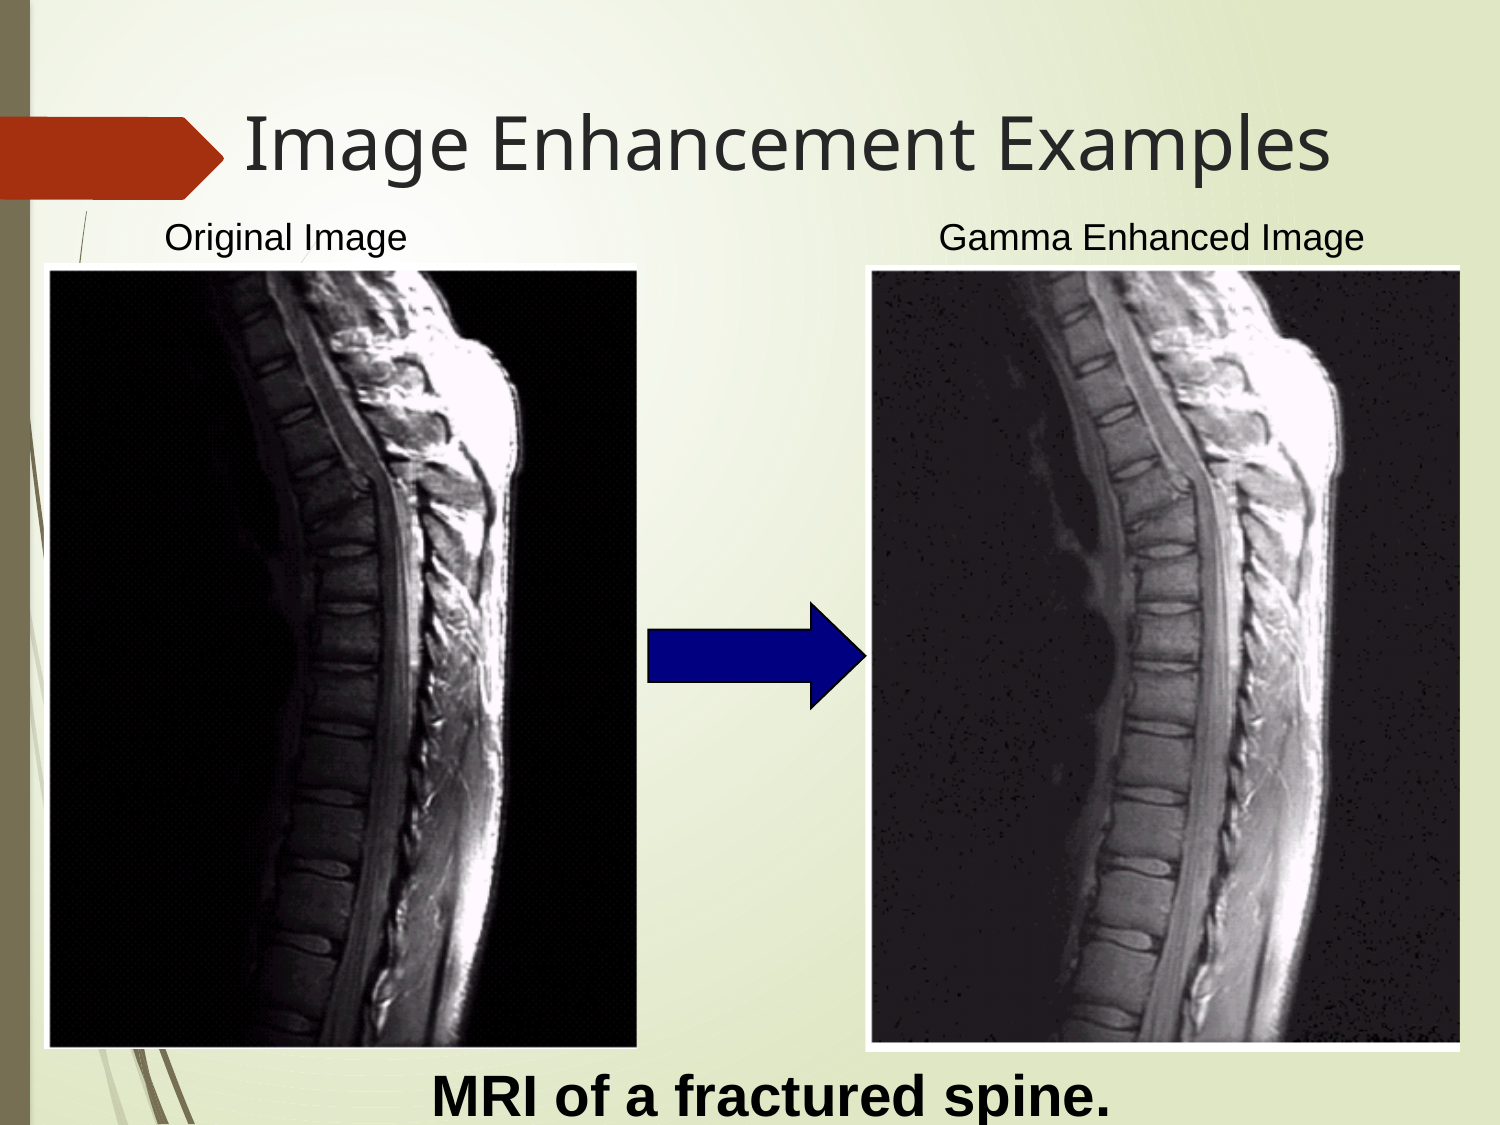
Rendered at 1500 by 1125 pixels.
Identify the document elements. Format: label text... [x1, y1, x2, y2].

text_box MRI of a fractured spine. [416, 1050, 1128, 1125]
title Image Enhancement Examples [229, 88, 1410, 207]
picture [865, 265, 1461, 1052]
text_box Gamma Enhanced Image [923, 206, 1380, 264]
picture [43, 262, 637, 1049]
text_box [648, 603, 860, 709]
text_box Original Image [149, 206, 423, 262]
